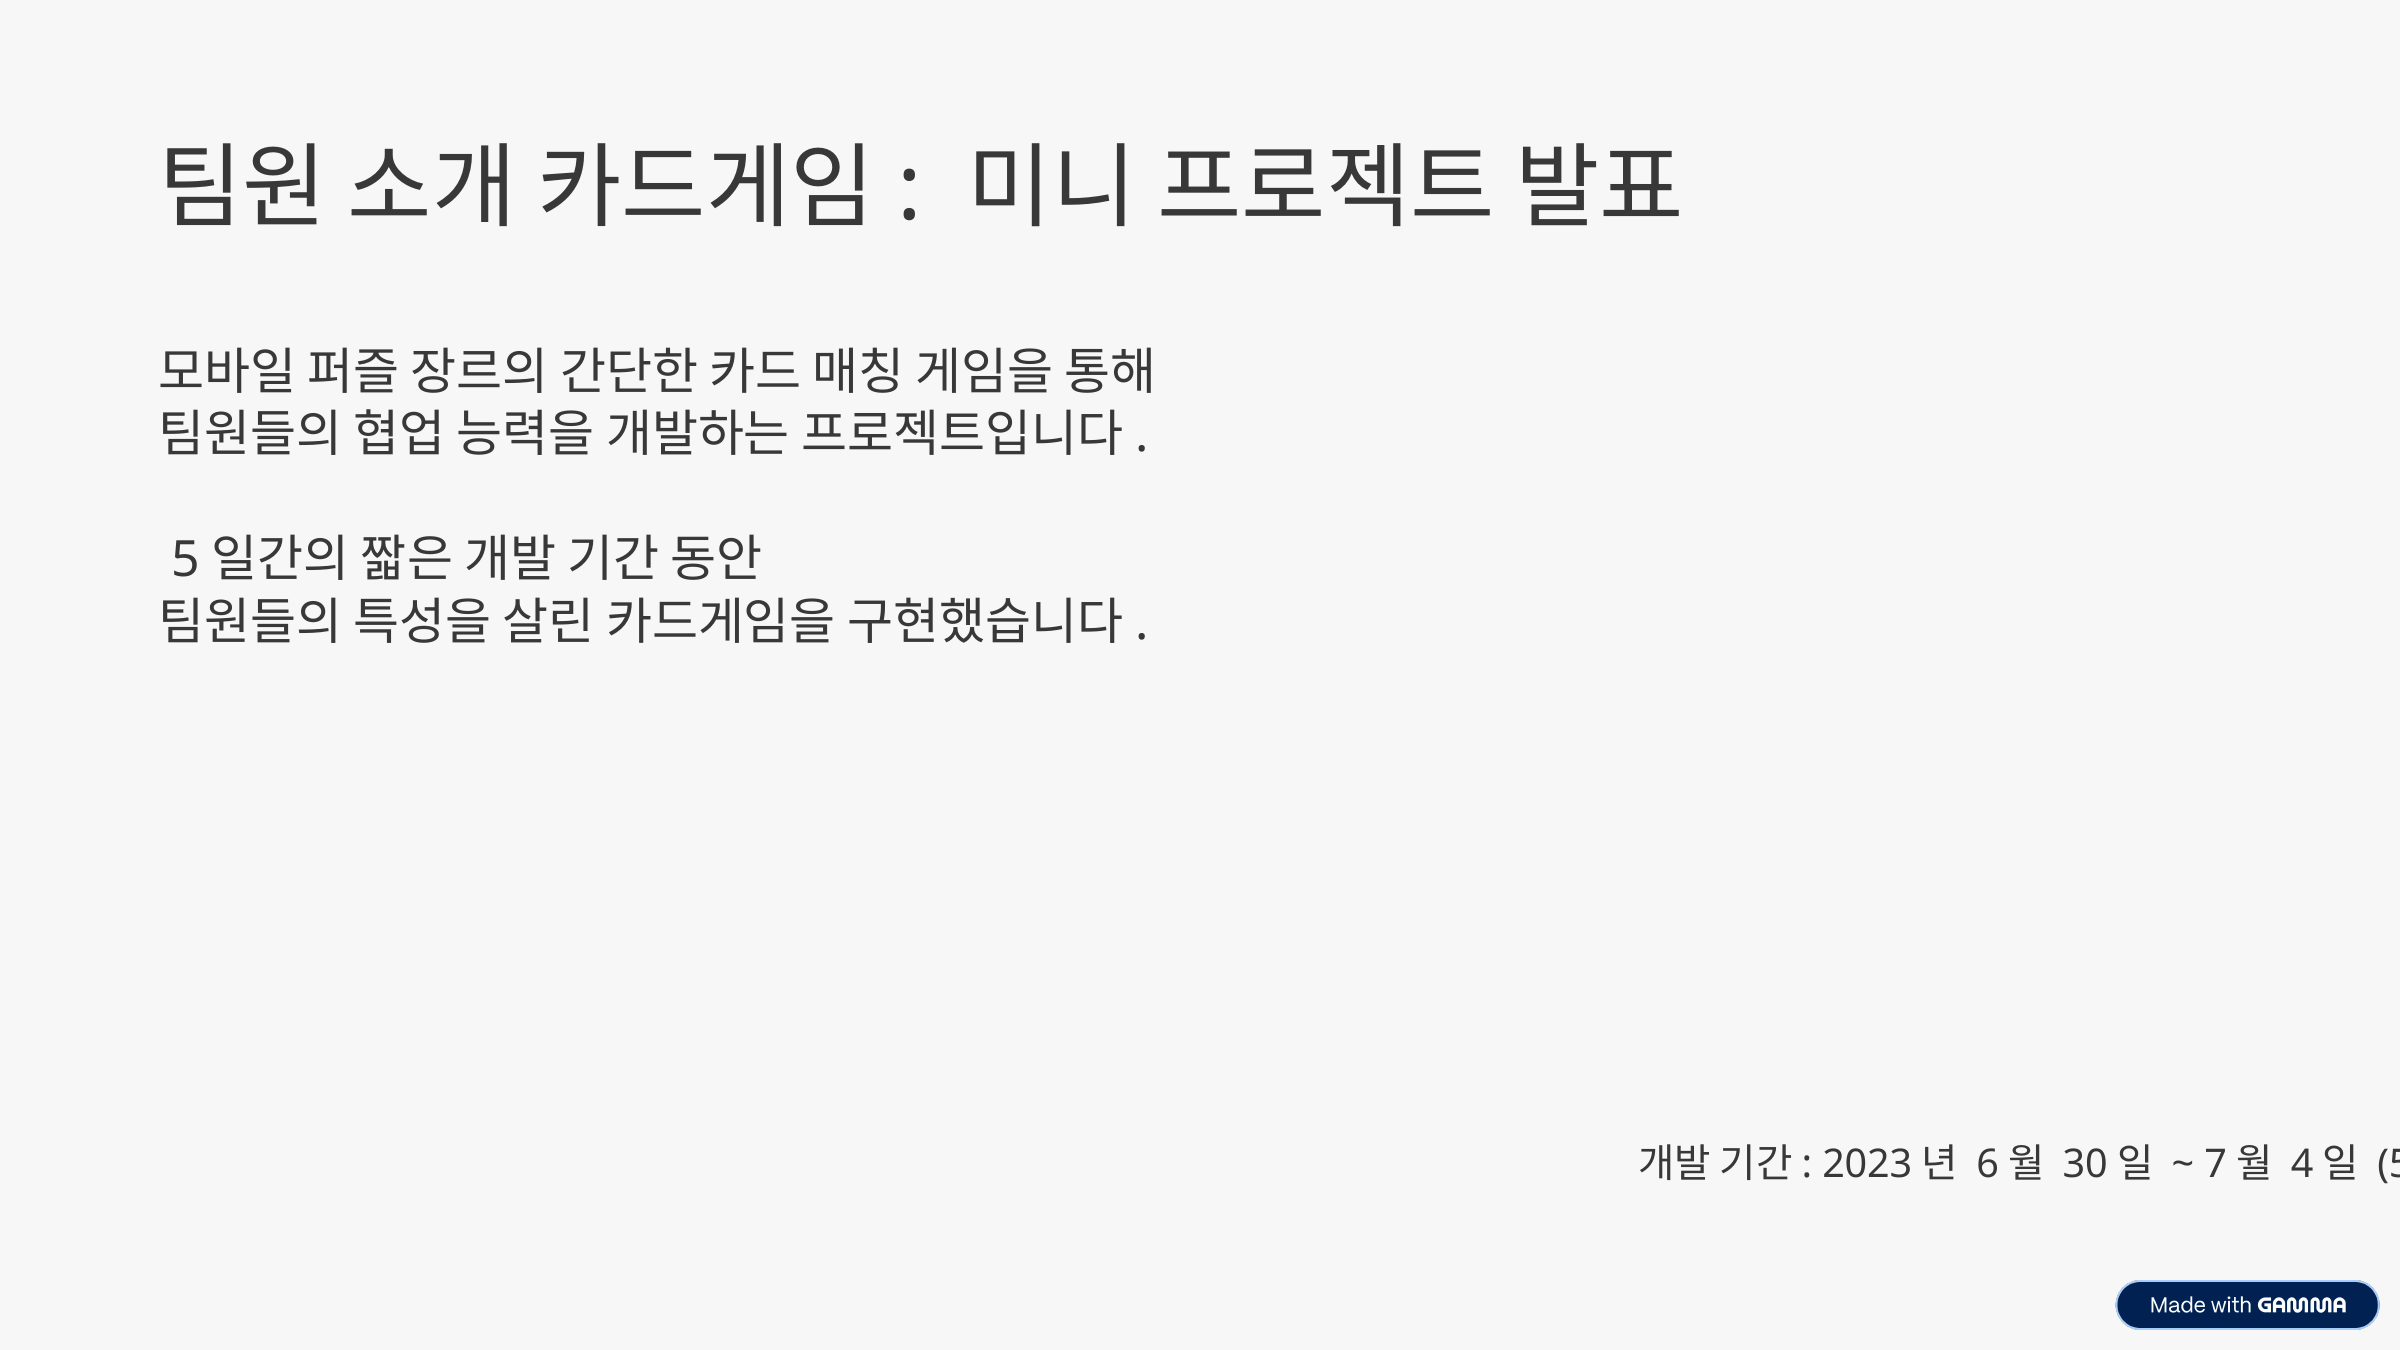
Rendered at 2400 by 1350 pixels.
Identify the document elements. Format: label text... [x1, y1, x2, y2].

text_box 개발 기간: 2023년 6월 30일 ~ 7월 4일 (5일) [1638, 1123, 2318, 1187]
picture [2106, 1271, 2389, 1339]
text_box 모바일 퍼즐 장르의 간단한 카드 매칭 게임을 통해 팀원들의 협업 능력을 개발하는 프로젝트입니다. 5일간의 짧은 개발 기간 동안 팀원들의 특성을 살린 카드게임을 구현했습니다. [158, 336, 1453, 675]
text_box 팀원 소개 카드게임: 미니 프로젝트 발표 [158, 139, 2146, 338]
